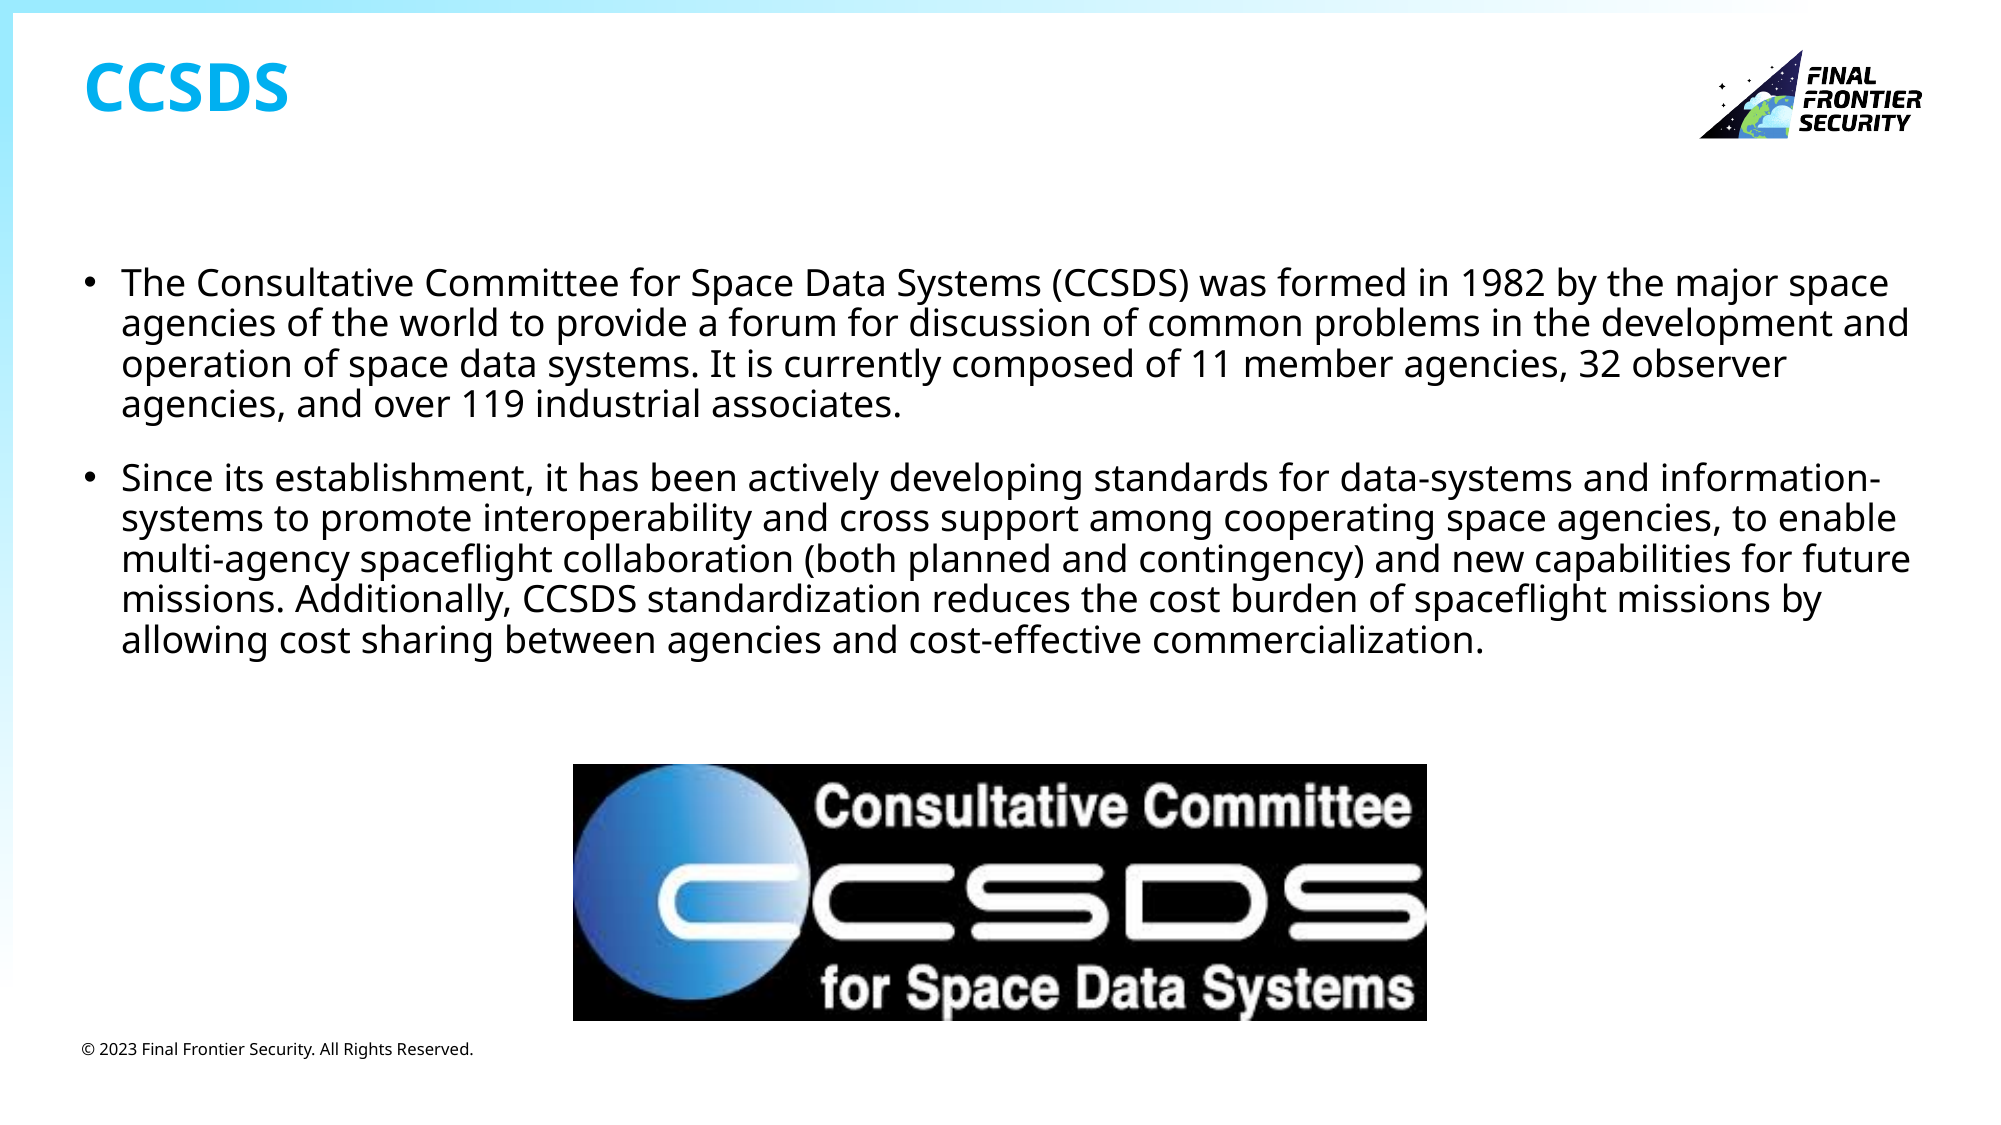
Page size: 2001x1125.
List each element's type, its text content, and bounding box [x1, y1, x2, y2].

title CCSDS [83, 54, 1602, 220]
picture [573, 764, 1427, 1021]
picture [1690, 40, 1931, 148]
list The Consultative Committee for Space Data Systems (CCSDS) was formed in 1982 by the major space agencies of the world to provide a forum for discussion of common problems in the development and operation of space data systems. It is currently composed of 11 member agencies, 32 observer agencies, and over 119 industrial associates. Since its establishment, it has been actively developing standards for data-systems and information-systems to promote interoperability and cross support among cooperating space agencies, to enable multi-agency spaceflight collaboration (both planned and contingency) and new capabilities for future missions. Additionally, CCSDS standardization reduces the cost burden of spaceflight missions by allowing cost sharing between agencies and cost-effective commercialization. [83, 263, 1917, 1021]
